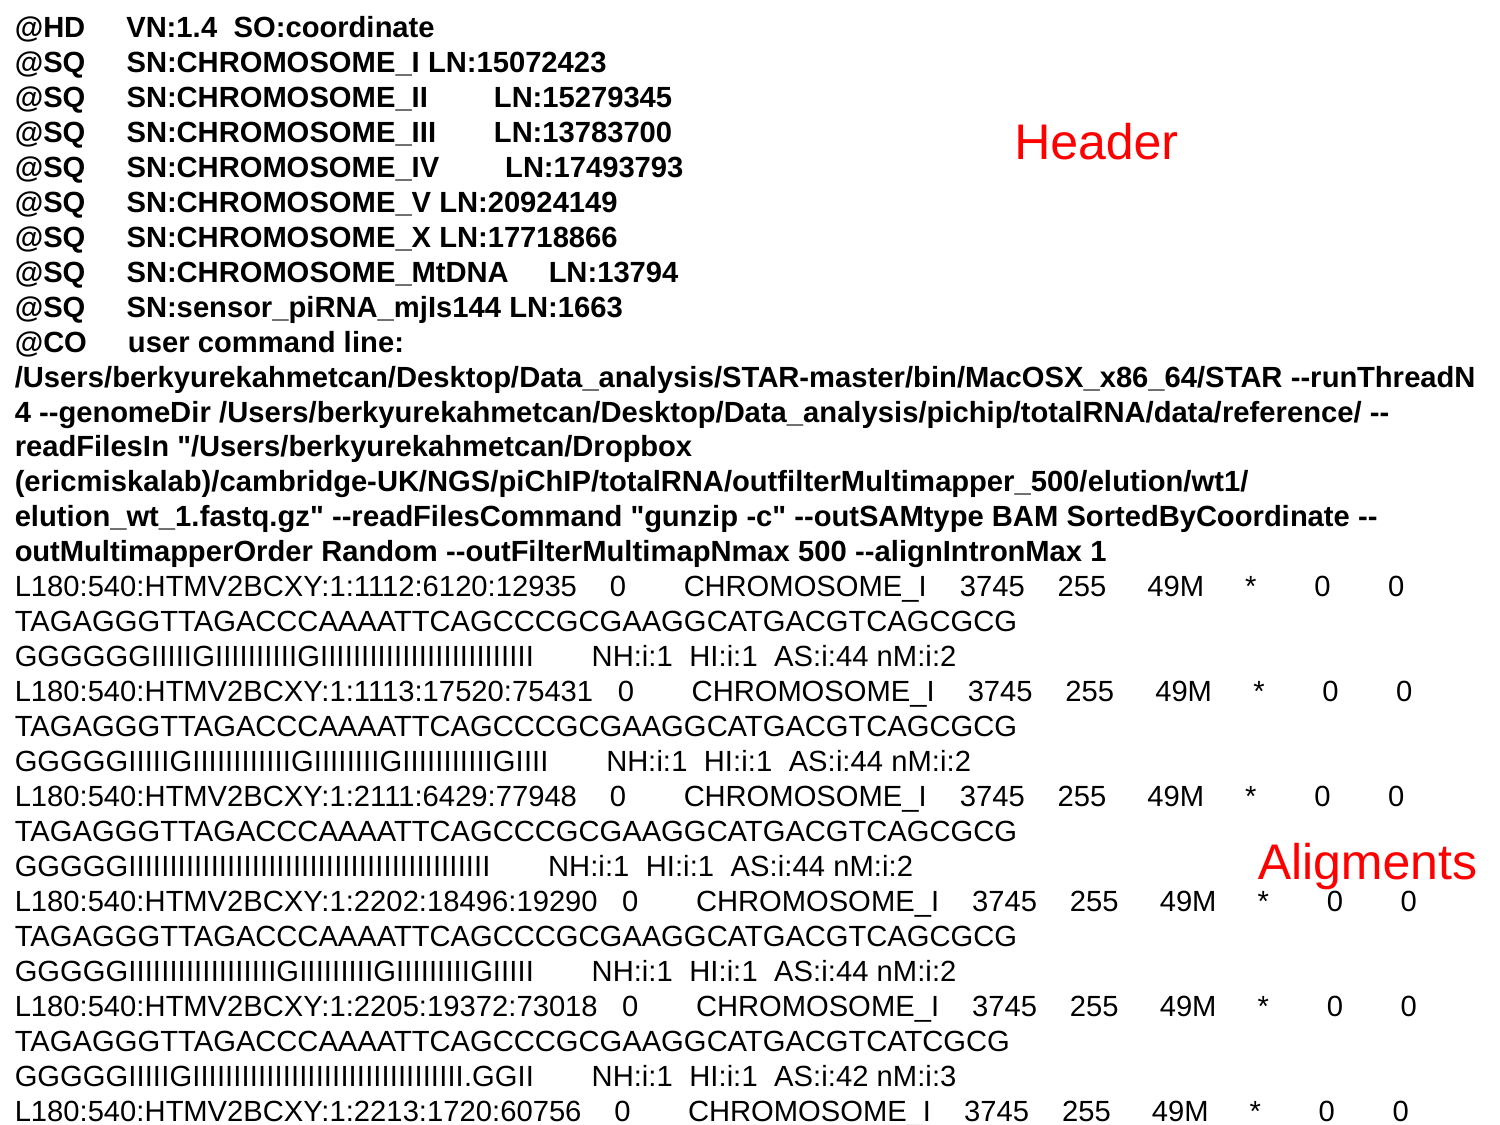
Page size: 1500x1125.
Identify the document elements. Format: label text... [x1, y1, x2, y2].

text_box Aligments [1243, 822, 1493, 897]
text_box @HD VN:1.4 SO:coordinate @SQ SN:CHROMOSOME_I LN:15072423 @SQ SN:CHROMOSOME_II LN:15279345 @SQ SN:CHROMOSOME_III LN:13783700 @SQ SN:CHROMOSOME_IV LN:17493793 @SQ SN:CHROMOSOME_V LN:20924149 @SQ SN:CHROMOSOME_X LN:17718866 @SQ SN:CHROMOSOME_MtDNA LN:13794 @SQ SN:sensor_piRNA_mjIs144 LN:1663 @CO user command line: /Users/berkyurekahmetcan/Desktop/Data_analysis/STAR-master/bin/MacOSX_x86_64/STAR --runThreadN 4 --genomeDir /Users/berkyurekahmetcan/Desktop/Data_analysis/pichip/totalRNA/data/reference/ --readFilesIn "/Users/berkyurekahmetcan/Dropbox (ericmiskalab)/cambridge-UK/NGS/piChIP/totalRNA/outfilterMultimapper_500/elution/wt1/elution_wt_1.fastq.gz" --readFilesCommand "gunzip -c" --outSAMtype BAM SortedByCoordinate --outMultimapperOrder Random --outFilterMultimapNmax 500 --alignIntronMax 1 L180:540:HTMV2BCXY:1:1112:6120:12935 0 CHROMOSOME_I 3745 255 49M * 0 0 TAGAGGGTTAGACCCAAAATTCAGCCCGCGAAGGCATGACGTCAGCGCG GGGGGGIIIIIGIIIIIIIIIIGIIIIIIIIIIIIIIIIIIIIIIIIII NH:i:1 HI:i:1 AS:i:44 nM:i:2 L180:540:HTMV2BCXY:1:1113:17520:75431 0 CHROMOSOME_I 3745 255 49M * 0 0 TAGAGGGTTAGACCCAAAATTCAGCCCGCGAAGGCATGACGTCAGCGCG GGGGGIIIIIGIIIIIIIIIIIIGIIIIIIIIGIIIIIIIIIIIGIIII NH:i:1 HI:i:1 AS:i:44 nM:i:2 L180:540:HTMV2BCXY:1:2111:6429:77948 0 CHROMOSOME_I 3745 255 49M * 0 0 TAGAGGGTTAGACCCAAAATTCAGCCCGCGAAGGCATGACGTCAGCGCG GGGGGIIIIIIIIIIIIIIIIIIIIIIIIIIIIIIIIIIIIIIIIIIII NH:i:1 HI:i:1 AS:i:44 nM:i:2 L180:540:HTMV2BCXY:1:2202:18496:19290 0 CHROMOSOME_I 3745 255 49M * 0 0 TAGAGGGTTAGACCCAAAATTCAGCCCGCGAAGGCATGACGTCAGCGCG GGGGGIIIIIIIIIIIIIIIIIIGIIIIIIIIIGIIIIIIIIIGIIIII NH:i:1 HI:i:1 AS:i:44 nM:i:2 L180:540:HTMV2BCXY:1:2205:19372:73018 0 CHROMOSOME_I 3745 255 49M * 0 0 TAGAGGGTTAGACCCAAAATTCAGCCCGCGAAGGCATGACGTCATCGCG GGGGGIIIIIGIIIIIIIIIIIIIIIIIIIIIIIIIIIIIIIII.GGII NH:i:1 HI:i:1 AS:i:42 nM:i:3 L180:540:HTMV2BCXY:1:2213:1720:60756 0 CHROMOSOME_I 3745 255 49M * 0 0 TAGAGGGTTAGACCCAAAATTCAGCCCGCGAAGGCATGACGTCAGCGCG [0, 0, 1497, 1125]
text_box Header [999, 101, 1193, 177]
